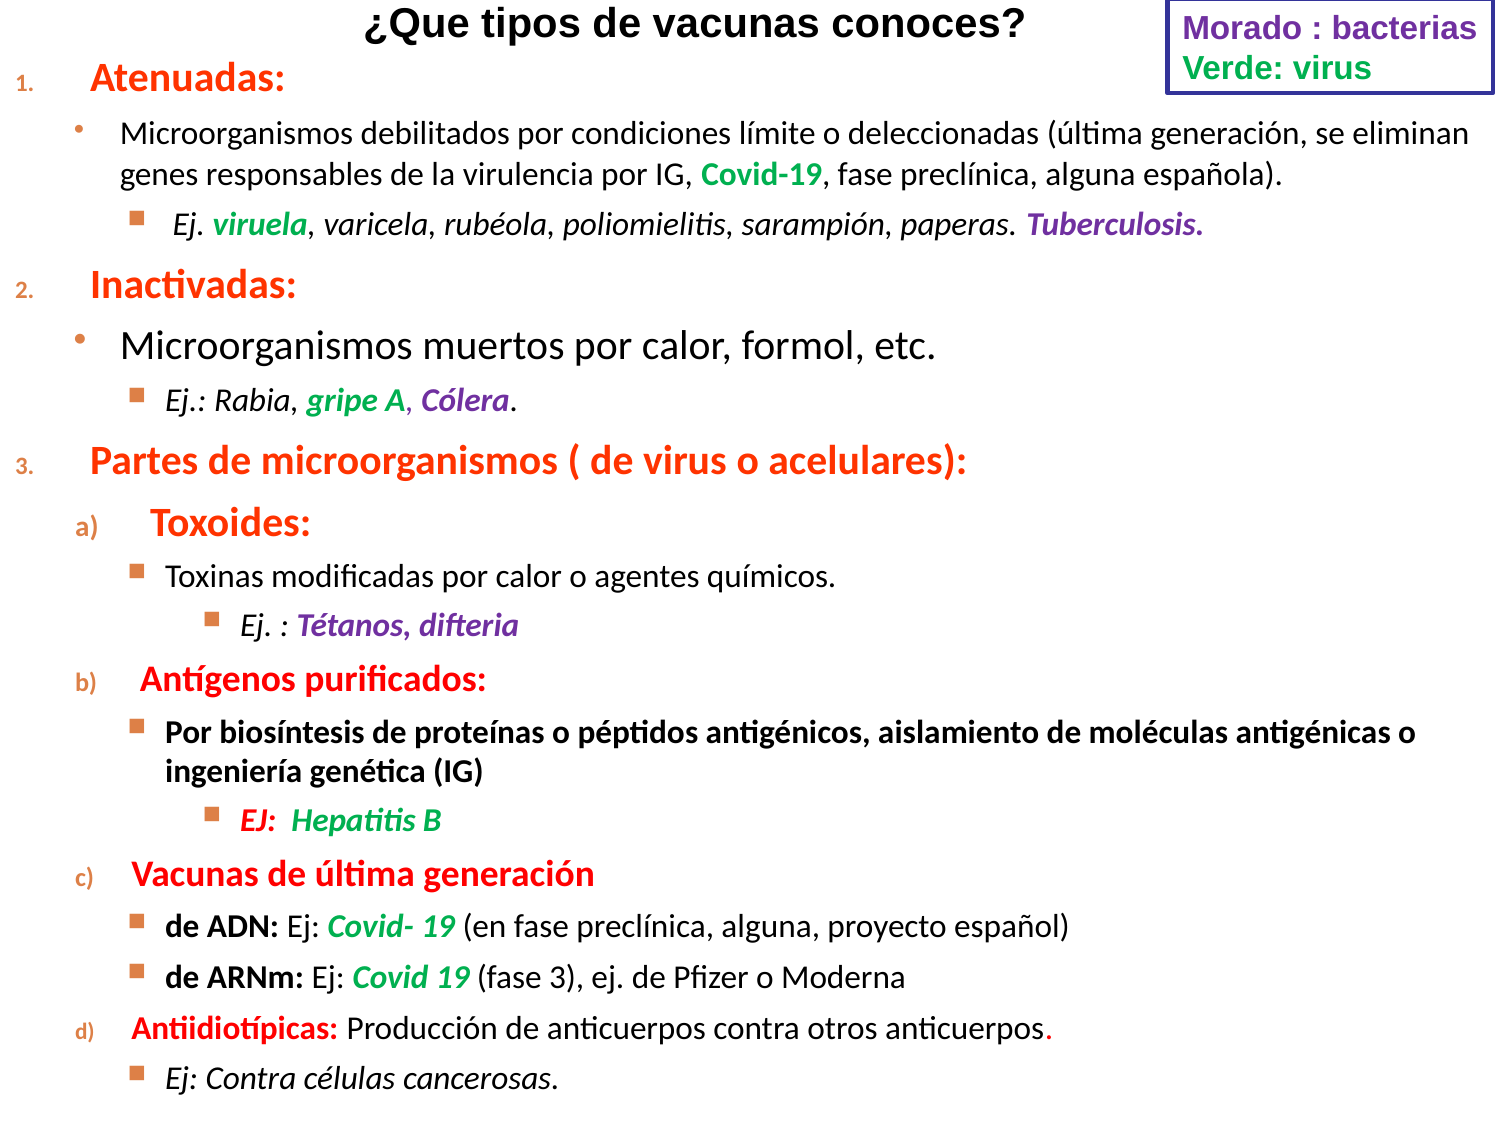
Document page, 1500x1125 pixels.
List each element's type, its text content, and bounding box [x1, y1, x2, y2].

text_box Morado : bacterias Verde: virus [1165, 0, 1495, 95]
text_box ¿Que tipos de vacunas conoces? [348, 0, 1046, 53]
text_box Atenuadas: Microorganismos debilitados por condiciones límite o deleccionadas (última generación, se eliminan genes responsables de la virulencia por IG, Covid-19, fase preclínica, alguna española). Ej. viruela, varicela, rubéola, poliomielitis, sarampión, paperas. Tuberculosis. Inactivadas: Microorganismos muertos por calor, formol, etc. Ej.: Rabia, gripe A, Cólera. Partes de microorganismos ( de virus o acelulares): Toxoides: Toxinas modificadas por calor o agentes químicos. Ej. : Tétanos, difteria Antígenos purificados: Por biosíntesis de proteínas o péptidos antigénicos, aislamiento de moléculas antigénicas o ingeniería genética (IG) EJ: Hepatitis B Vacunas de última generación de ADN: Ej: Covid- 19 (en fase preclínica, alguna, proyecto español) de ARNm: Ej: Covid 19 (fase 3), ej. de Pfizer o Moderna Antiidiotípicas: Producción de anticuerpos contra otros anticuerpos. Ej: Contra células cancerosas. [0, 42, 1496, 1125]
